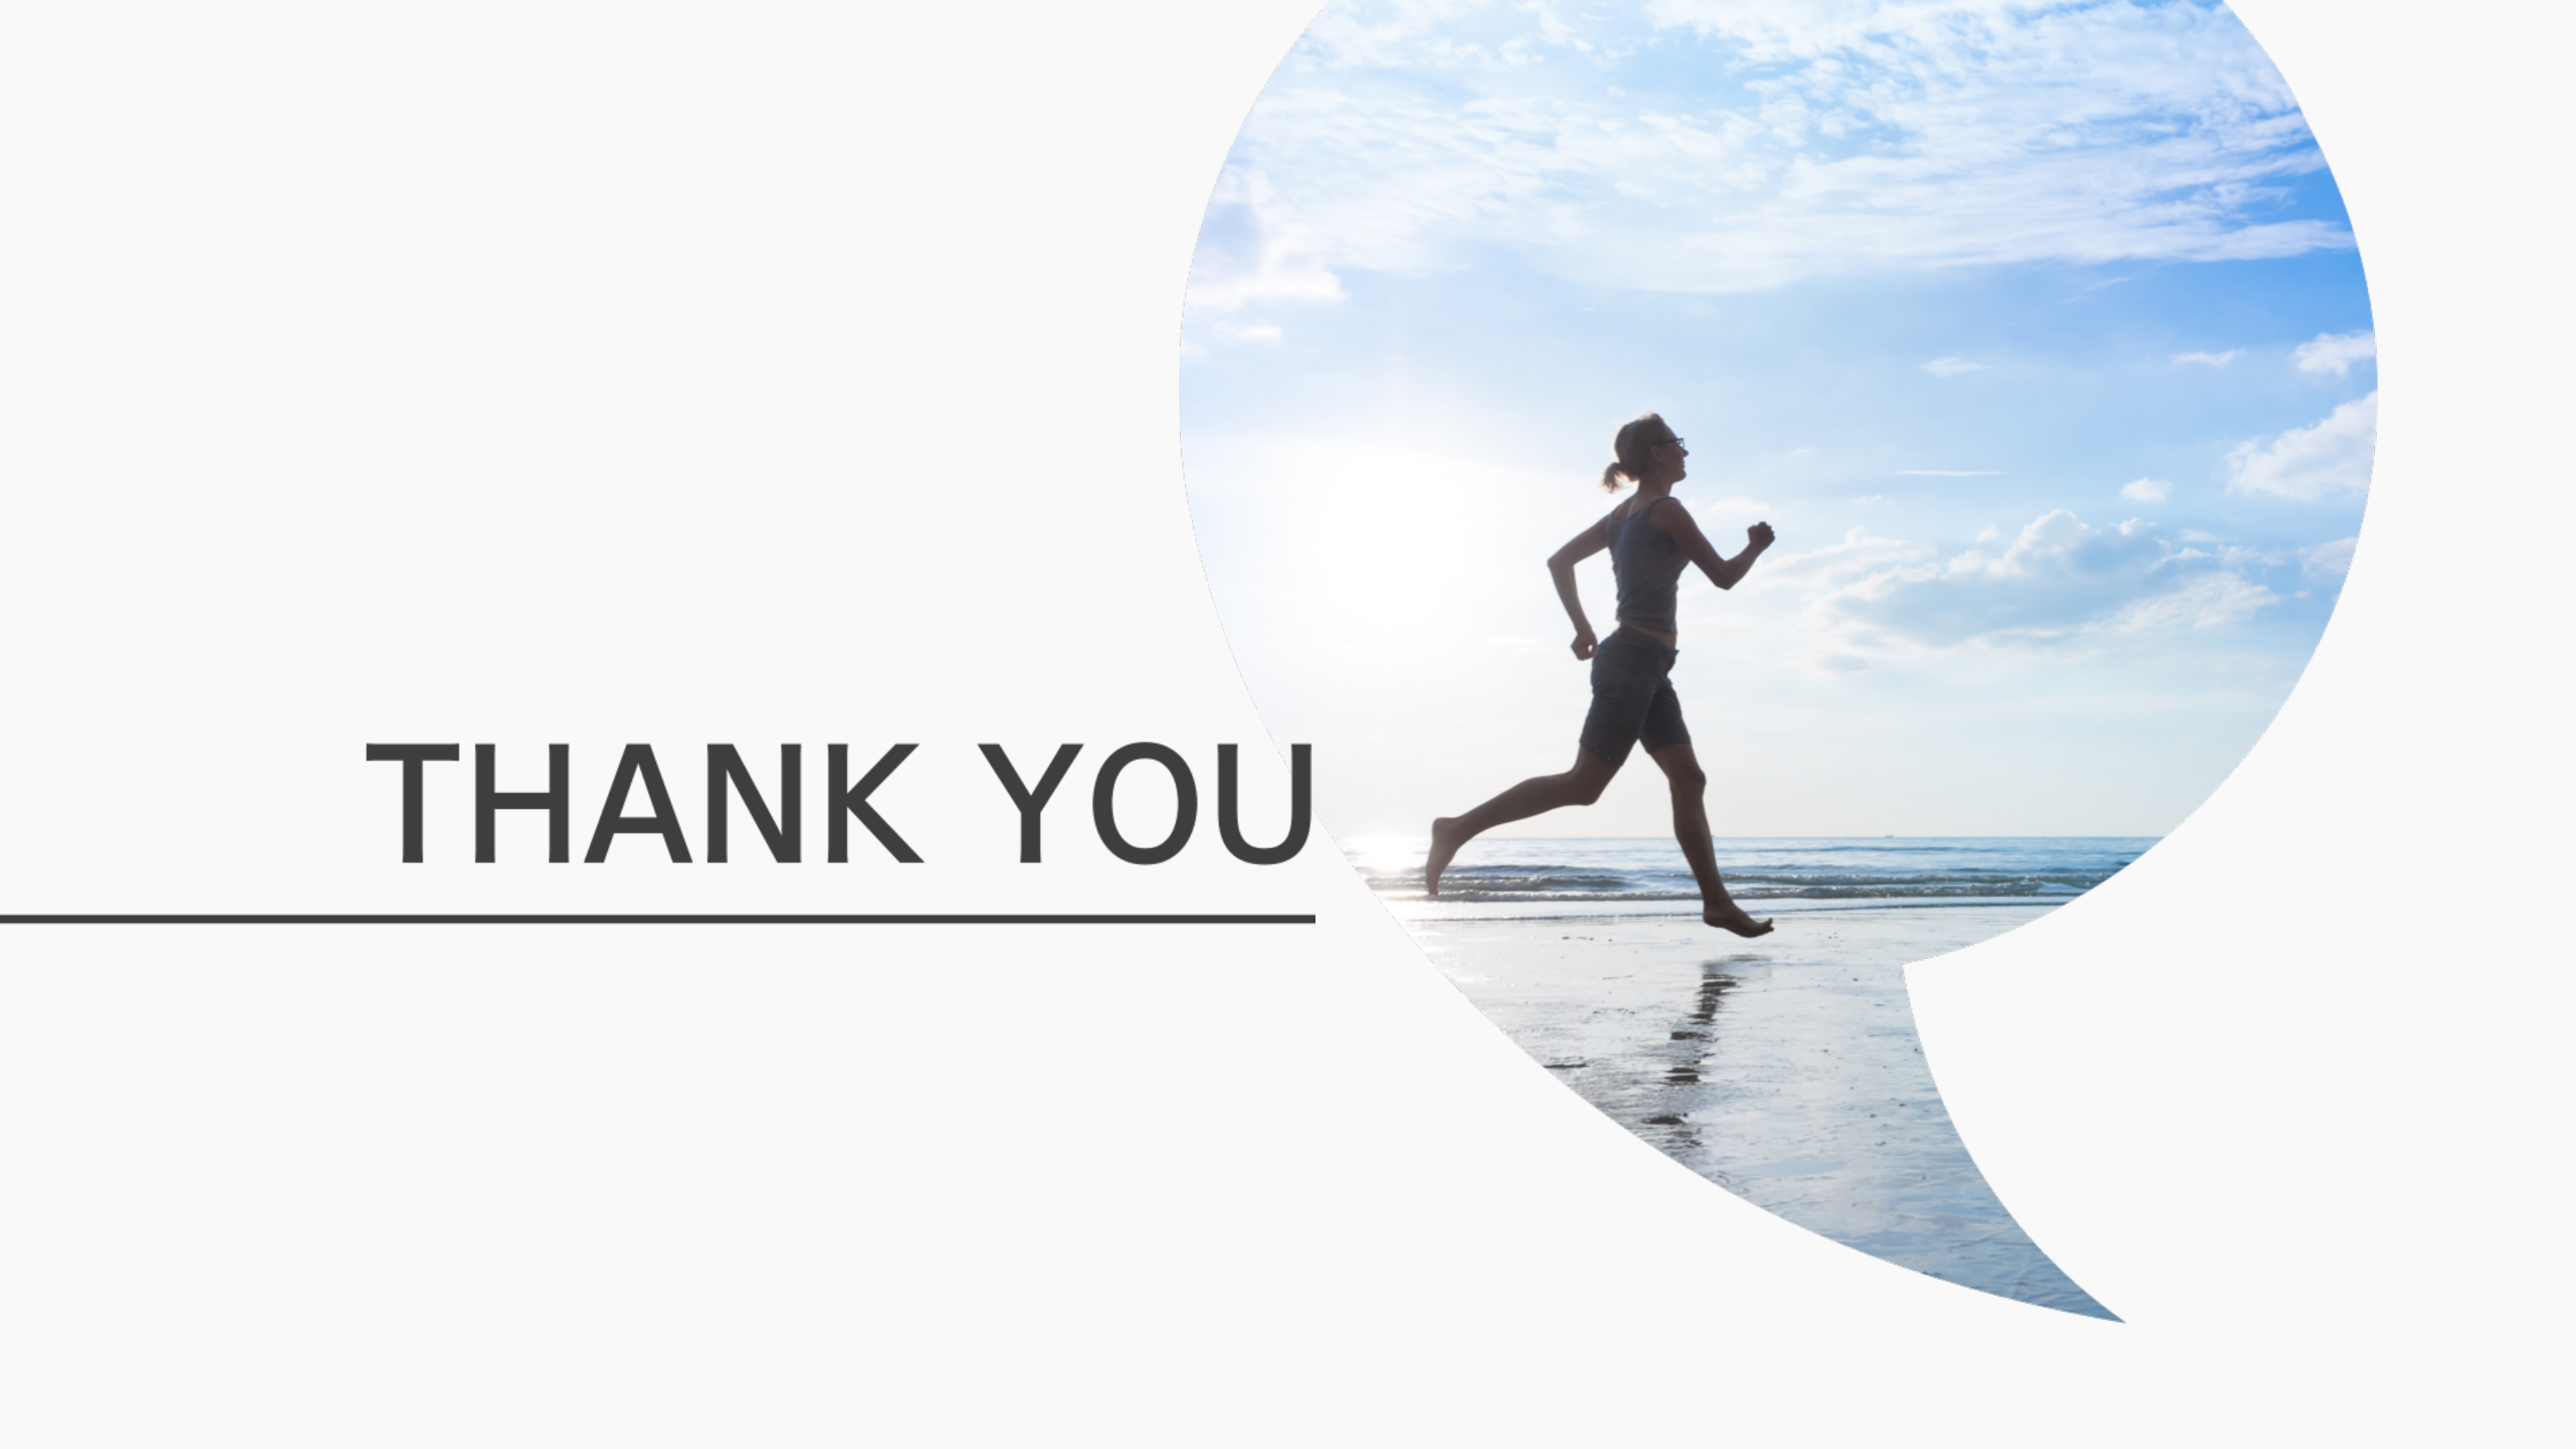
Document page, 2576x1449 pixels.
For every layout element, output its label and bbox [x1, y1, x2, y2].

picture [312, 600, 1458, 1082]
text_box [0, 902, 1315, 937]
text_box [1178, 0, 2378, 1324]
